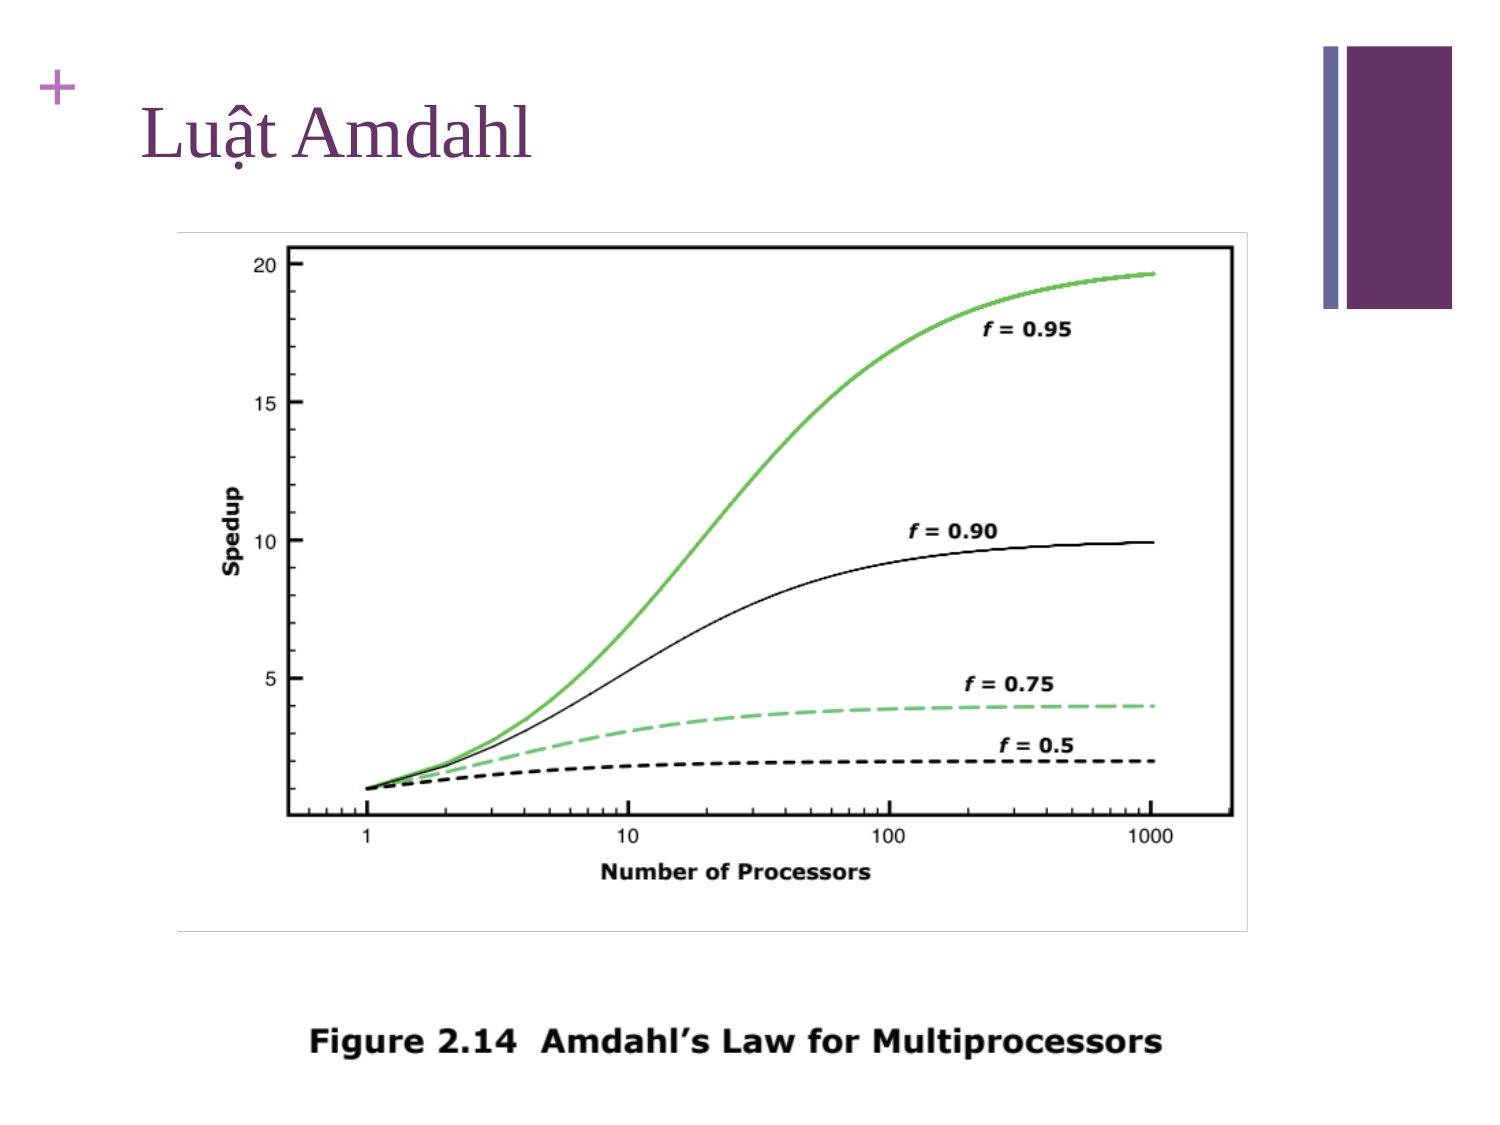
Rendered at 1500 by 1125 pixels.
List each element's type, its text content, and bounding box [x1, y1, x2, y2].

title Luật Amdahl [125, 75, 1365, 259]
picture [124, 172, 1289, 1076]
